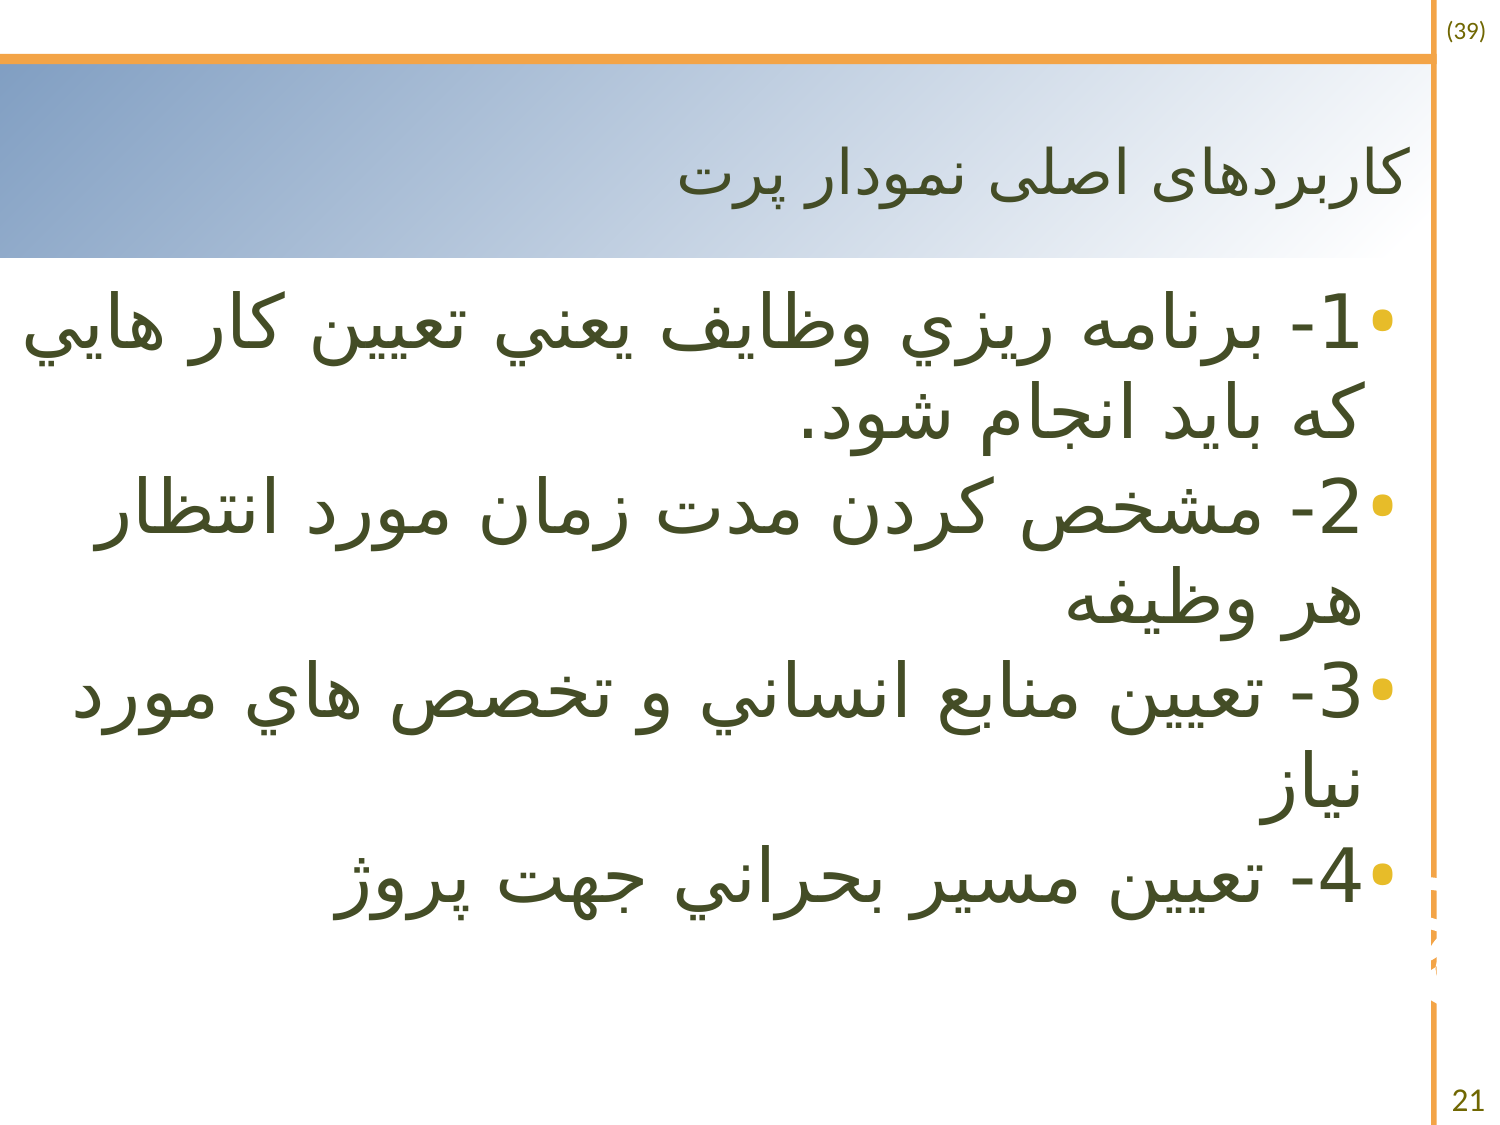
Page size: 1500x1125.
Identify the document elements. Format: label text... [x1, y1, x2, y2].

slide_number 21 [1413, 1023, 1500, 1125]
title کاربردهای اصلی نمودار پرت [0, 105, 1425, 234]
list 1- برنامه ريزي وظايف يعني تعيين كار هايي كه بايد انجام شود. 2- مشخص كردن مدت زمان مورد انتظار هر وظيفه 3- تعيين منابع انساني و تخصص هاي مورد نياز 4- تعيين مسير بحراني جهت پروژ [0, 265, 1425, 1079]
